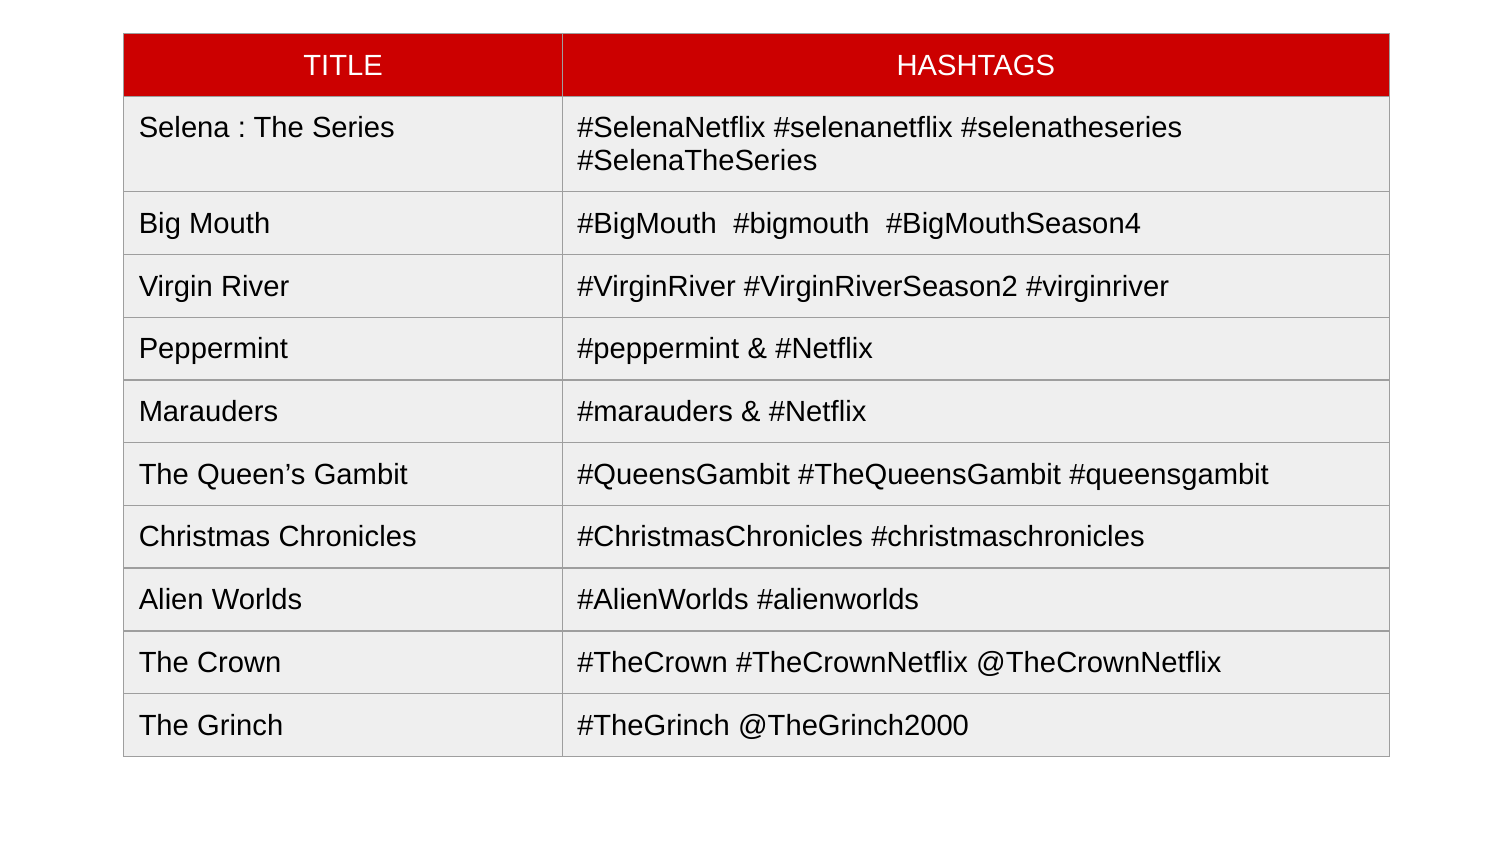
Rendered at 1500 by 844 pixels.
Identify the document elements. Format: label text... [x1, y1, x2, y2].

table_cell Selena : The Series [124, 97, 562, 191]
table_cell #TheCrown #TheCrownNetflix @TheCrownNetflix [563, 632, 1389, 693]
table_cell #ChristmasChronicles #christmaschronicles [563, 506, 1389, 567]
table_cell The Queen’s Gambit [124, 443, 562, 505]
table_header TITLE [124, 34, 562, 96]
table_cell #SelenaNetflix #selenanetflix #selenatheseries #SelenaTheSeries [563, 97, 1389, 191]
table_cell Big Mouth [124, 192, 562, 254]
table_cell Christmas Chronicles [124, 506, 562, 567]
table_cell Marauders [124, 381, 562, 442]
table_cell #peppermint & #Netflix [563, 318, 1389, 379]
table_cell The Grinch [124, 694, 562, 756]
table_cell The Crown [124, 632, 562, 693]
table_cell Alien Worlds [124, 569, 562, 630]
table_cell #TheGrinch @TheGrinch2000 [563, 694, 1389, 756]
table_cell #AlienWorlds #alienworlds [563, 569, 1389, 630]
table_cell #QueensGambit #TheQueensGambit #queensgambit [563, 443, 1389, 505]
table_cell Virgin River [124, 255, 562, 317]
table_header HASHTAGS [563, 34, 1389, 96]
table_cell Peppermint [124, 318, 562, 379]
table_cell #BigMouth #bigmouth #BigMouthSeason4 [563, 192, 1389, 254]
table_cell #marauders & #Netflix [563, 381, 1389, 442]
table_cell #VirginRiver #VirginRiverSeason2 #virginriver [563, 255, 1389, 317]
